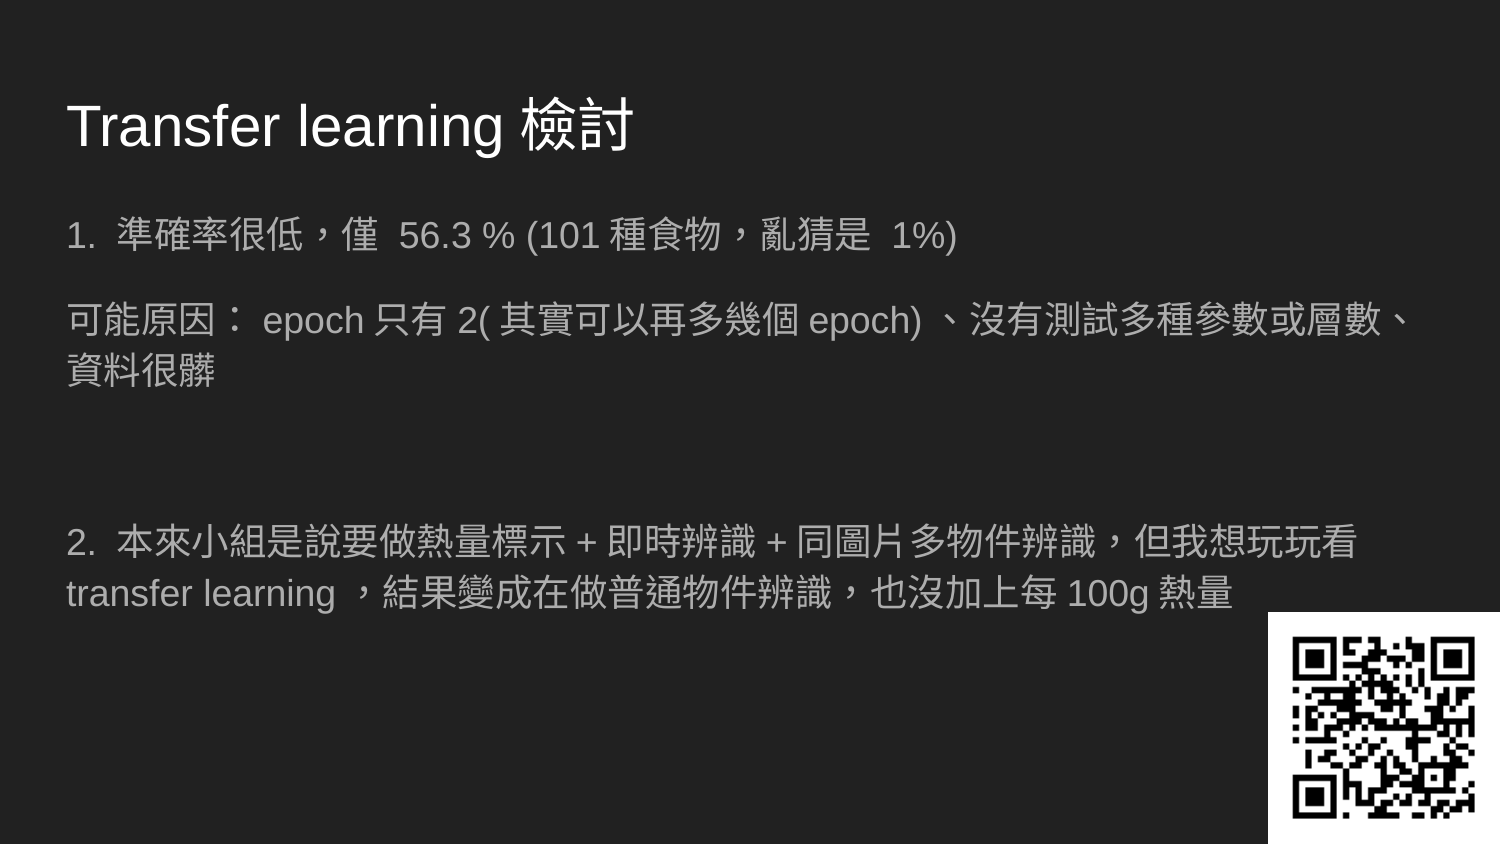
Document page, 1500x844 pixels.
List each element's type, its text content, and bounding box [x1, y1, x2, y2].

picture [1268, 612, 1500, 844]
title Transfer learning檢討 [51, 72, 1449, 167]
list 1. 準確率很低，僅 56.3 % (101種食物，亂猜是 1%) 可能原因：epoch只有2(其實可以再多幾個epoch)、沒有測試多種參數或層數、資料很髒 2. 本來小組是說要做熱量標示+即時辨識+同圖片多物件辨識，但我想玩玩看transfer learning，結果變成在做普通物件辨識，也沒加上每100g熱量 [51, 189, 1449, 750]
